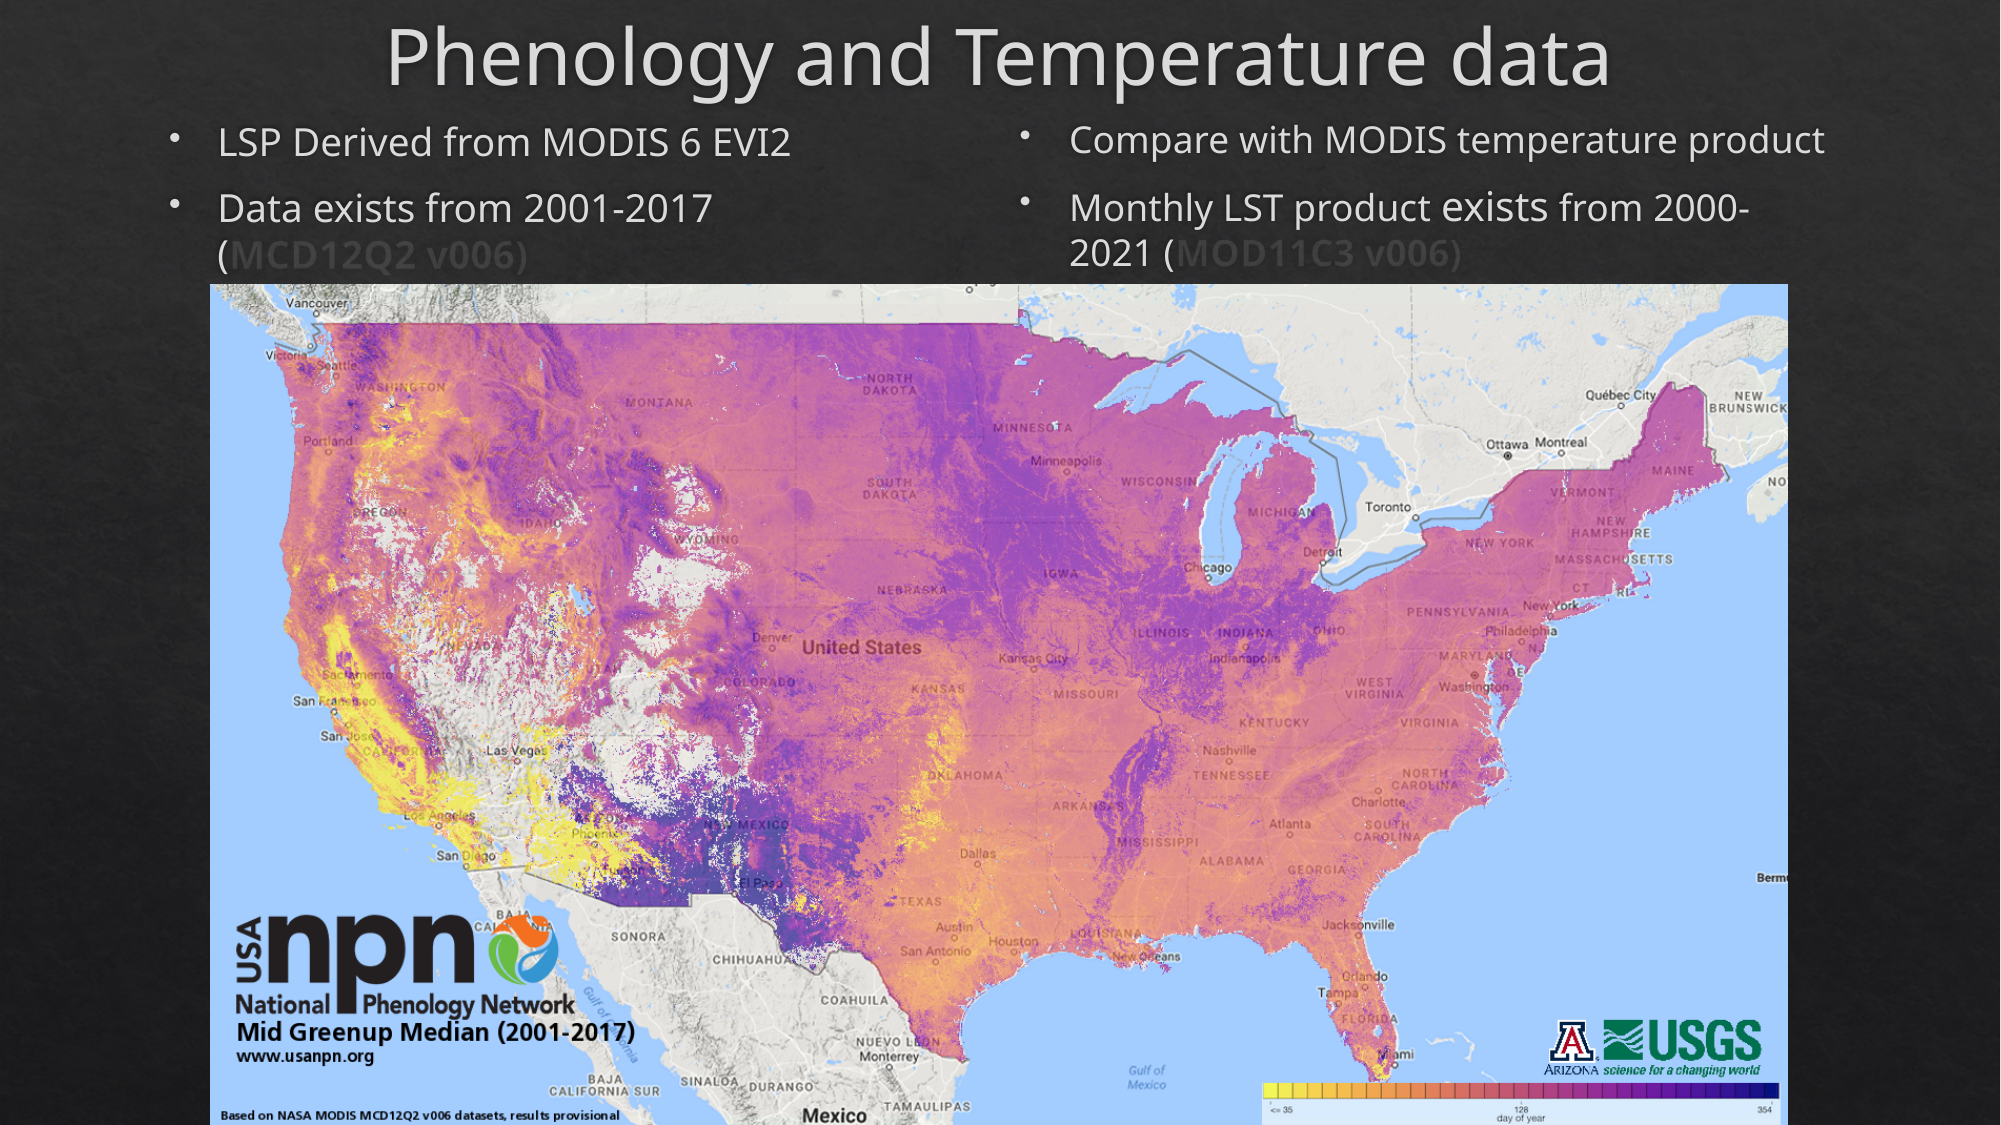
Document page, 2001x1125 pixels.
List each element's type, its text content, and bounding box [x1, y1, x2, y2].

text_box Compare with MODIS temperature product Monthly LST product exists from 2000-2021 (MOD11C3 v006) [999, 109, 1851, 284]
picture [210, 283, 1788, 1125]
list LSP Derived from MODIS 6 EVI2 Data exists from 2001-2017 (MCD12Q2 v006) [149, 110, 996, 285]
title Phenology and Temperature data [149, 0, 1849, 106]
